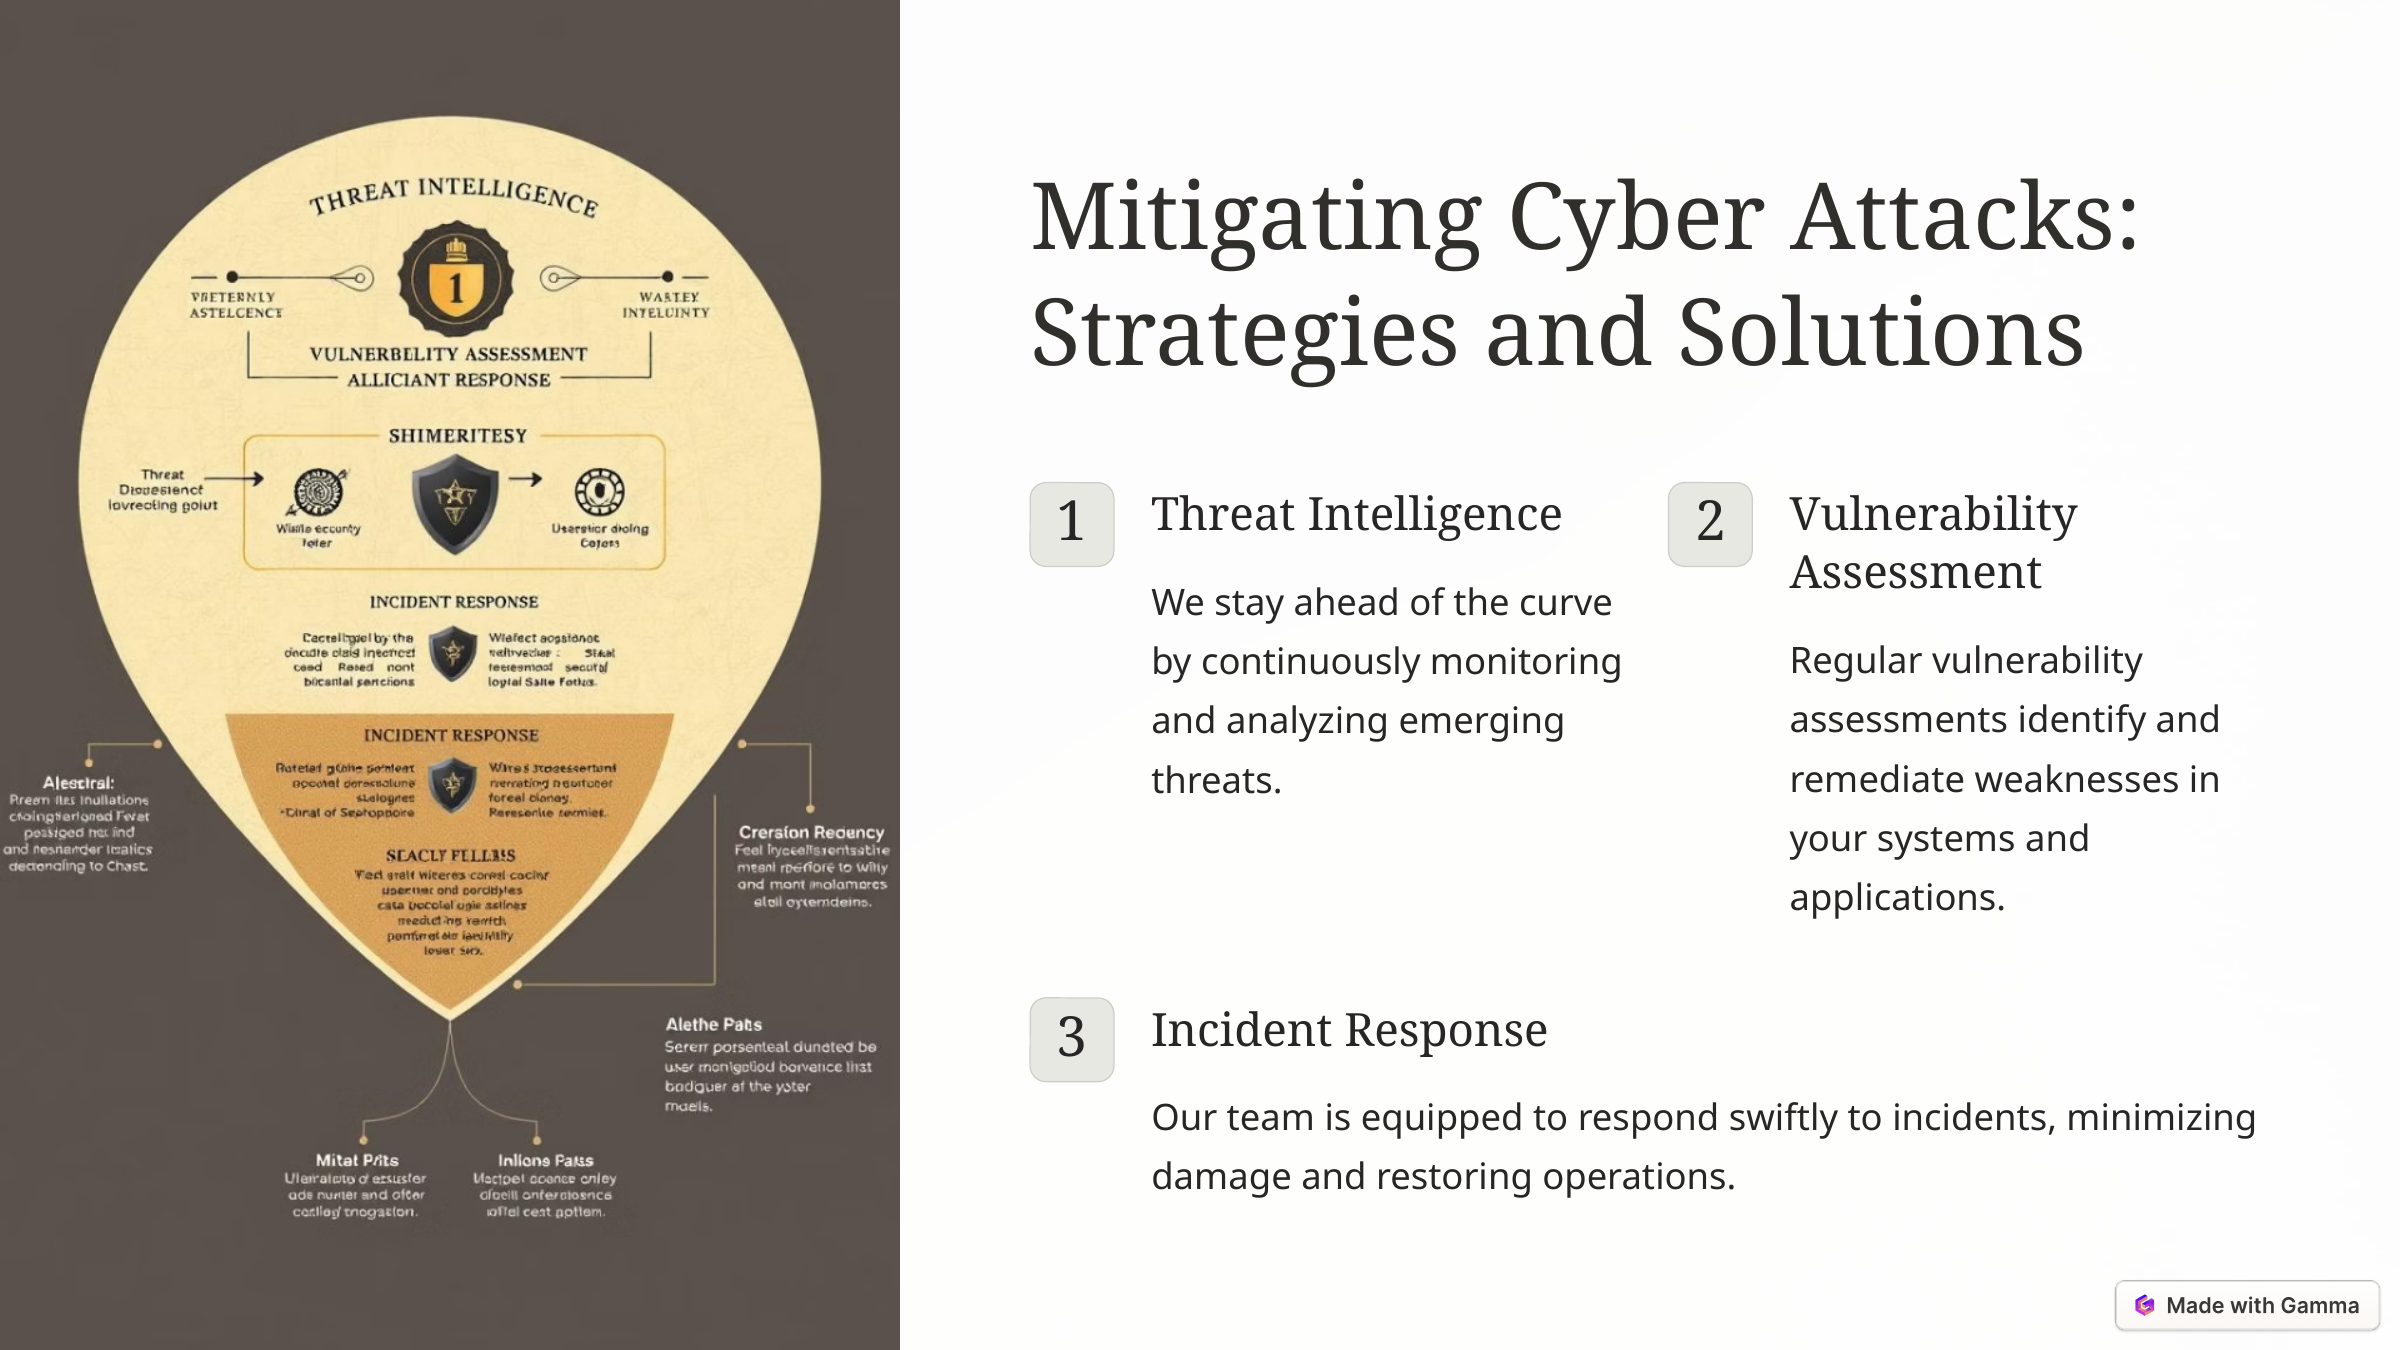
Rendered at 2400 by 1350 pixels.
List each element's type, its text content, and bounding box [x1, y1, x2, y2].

text_box 1 [1060, 496, 1084, 553]
text_box Incident Response [1151, 997, 1617, 1056]
text_box 3 [1056, 1011, 1088, 1068]
text_box Threat Intelligence [1151, 482, 1617, 541]
text_box We stay ahead of the curve by continuously monitoring and analyzing emerging threats. [1151, 563, 1632, 802]
text_box Regular vulnerability assessments identify and remediate weaknesses in your systems and applications. [1789, 621, 2270, 919]
picture [2106, 1271, 2389, 1339]
text_box Mitigating Cyber Attacks: Strategies and Solutions [1030, 152, 2270, 385]
text_box Vulnerability Assessment [1789, 482, 2270, 599]
text_box Our team is equipped to respond swiftly to incidents, minimizing damage and restoring operations. [1151, 1078, 2270, 1198]
picture [0, 0, 900, 1350]
text_box [1668, 482, 1753, 567]
text_box [1030, 997, 1114, 1082]
text_box [1030, 482, 1114, 567]
text_box 2 [1694, 496, 1726, 553]
